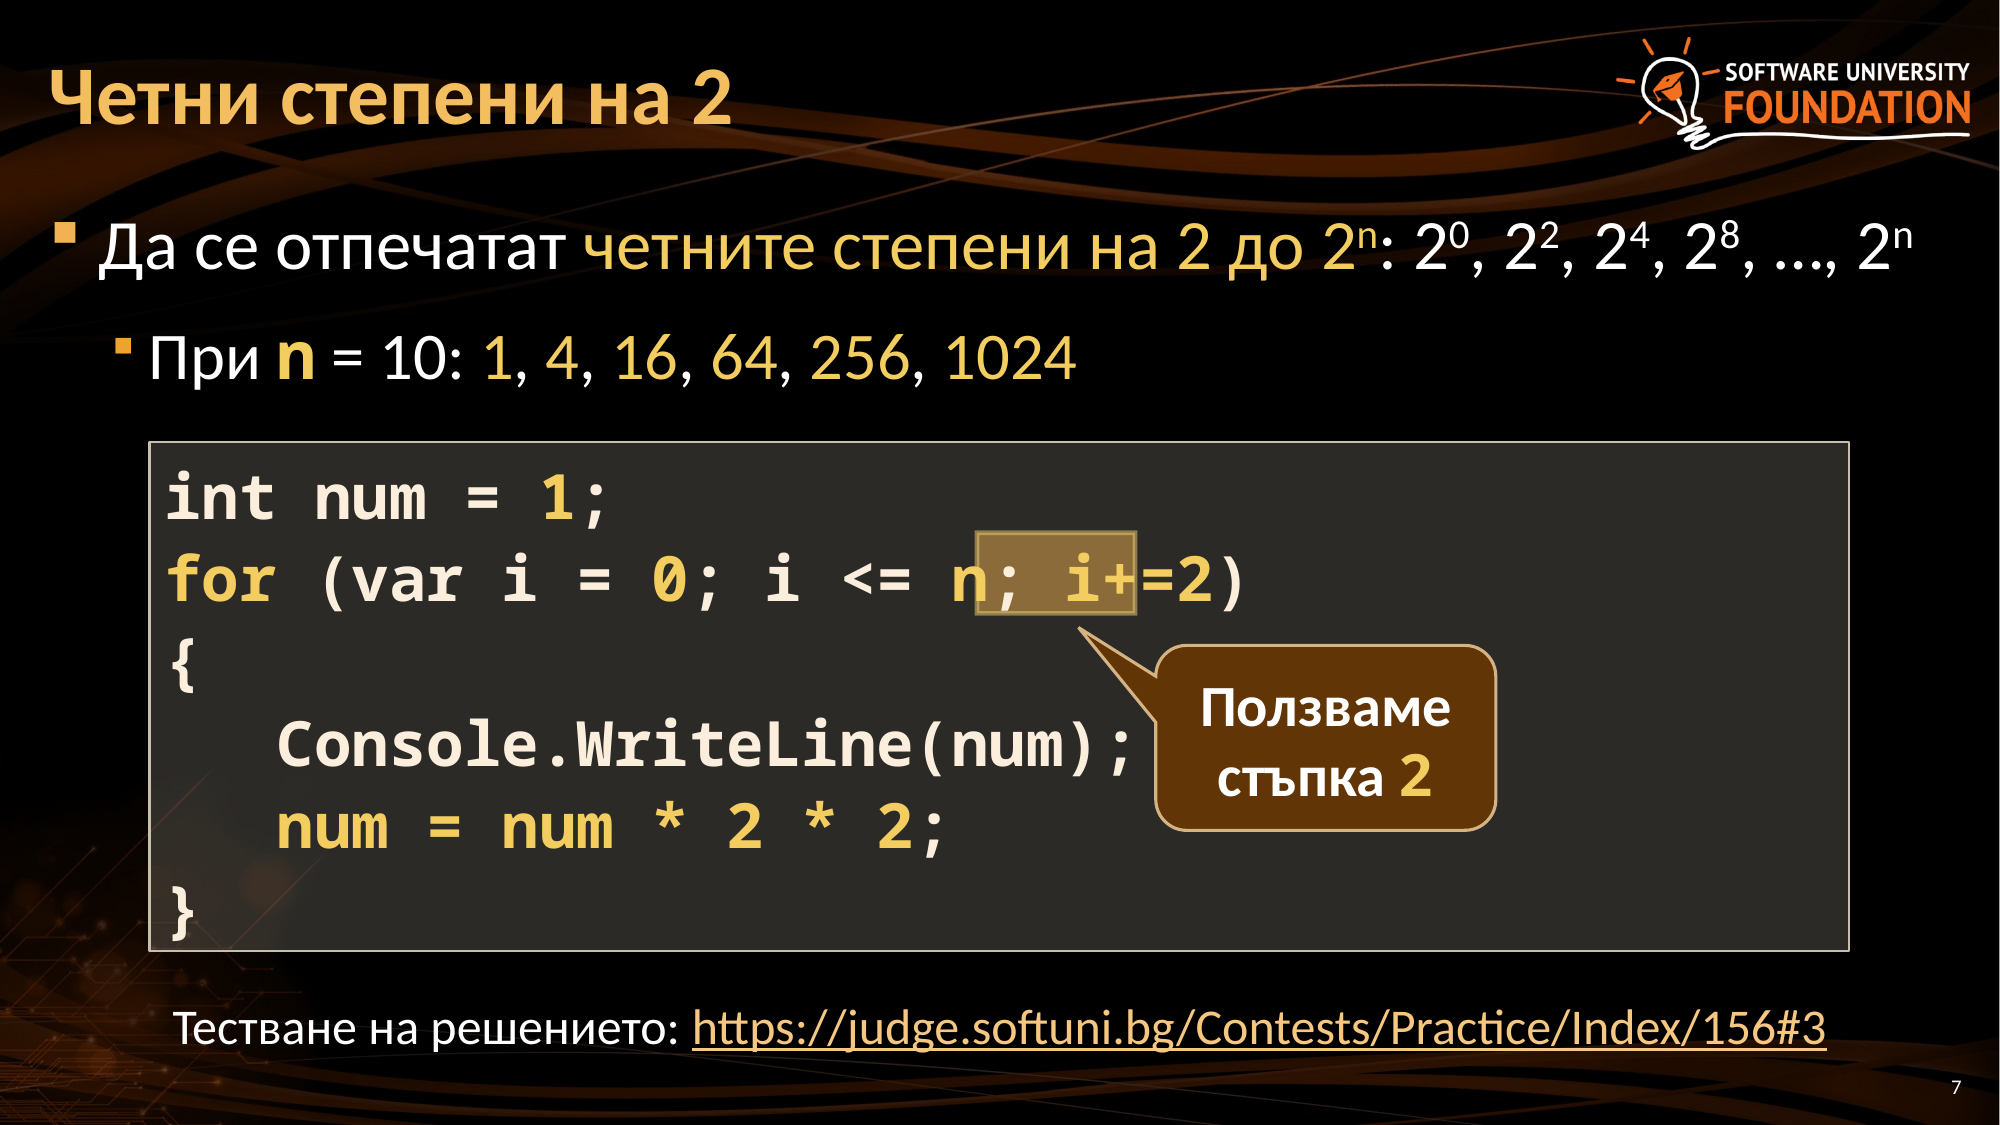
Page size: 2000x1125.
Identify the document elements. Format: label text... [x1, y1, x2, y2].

picture [0, 0, 2000, 1125]
list Да се отпечатат четните степени на 2 до 2n: 20, 22, 24, 28, …, 2n При n = 10: 1, 4, 16, 64, 256, 1024 [31, 188, 1968, 1103]
text_box int num = 1; for (var i = 0; i <= n; i+=2) { Console.WriteLine(num); num = num * 2 * 2; } [149, 441, 1850, 951]
text_box Тестване на решението: https://judge.softuni.bg/Contests/Practice/Index/156#3 [124, 987, 1875, 1063]
text_box Ползваме стъпка 2 [1077, 626, 1497, 832]
title Четни степени на 2 [30, 6, 1602, 189]
